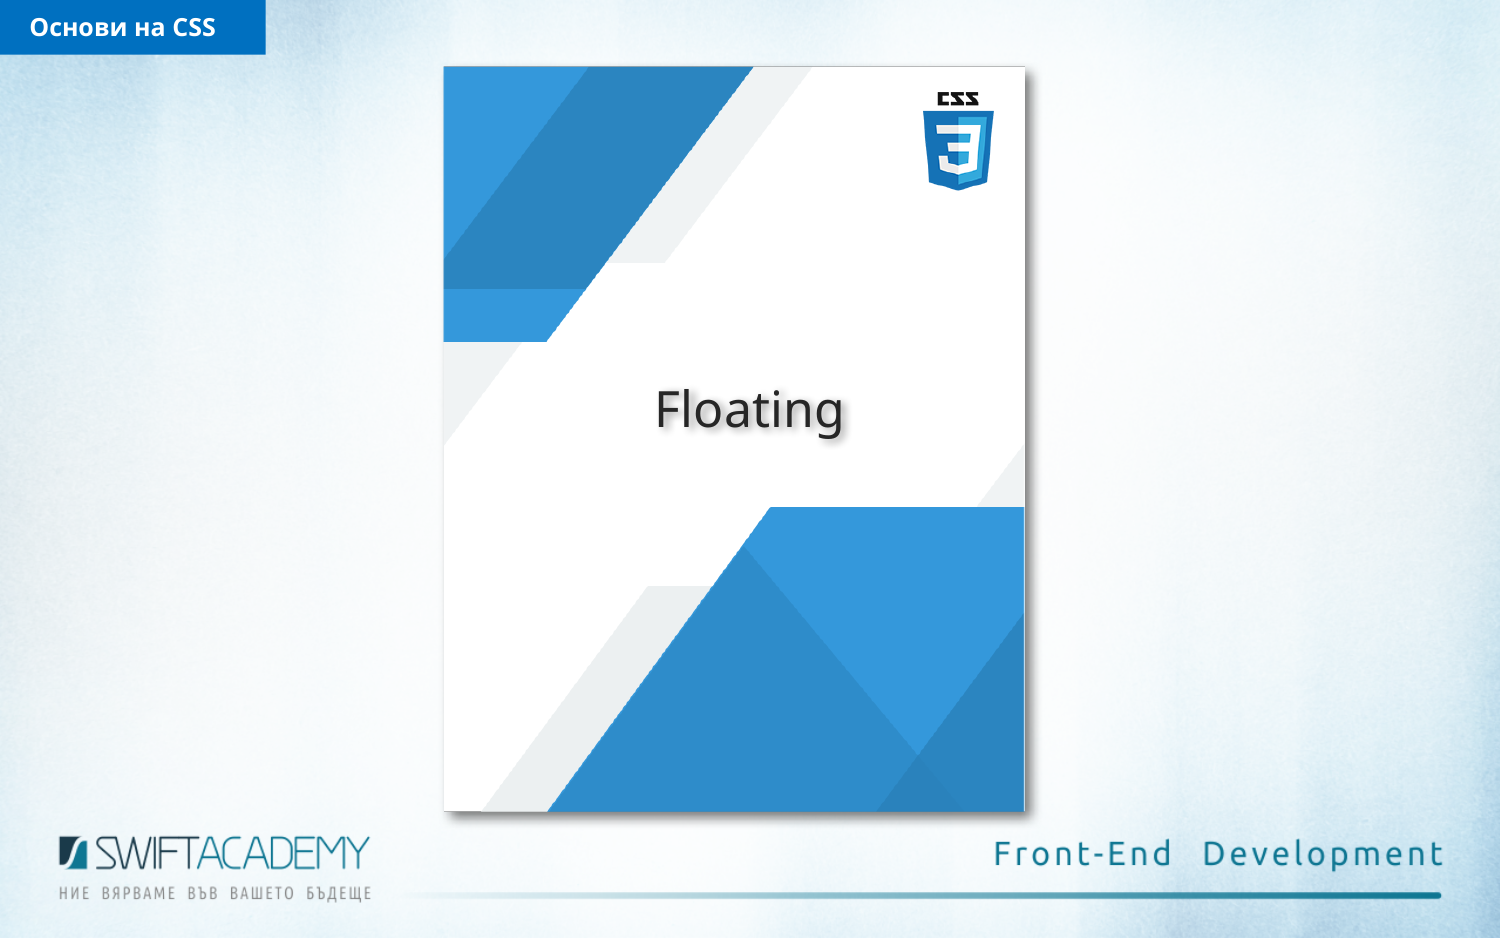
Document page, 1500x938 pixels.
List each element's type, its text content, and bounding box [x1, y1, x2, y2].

text_box Основи на CSS [14, 4, 266, 49]
picture [0, 0, 1500, 938]
text_box [0, 0, 267, 56]
